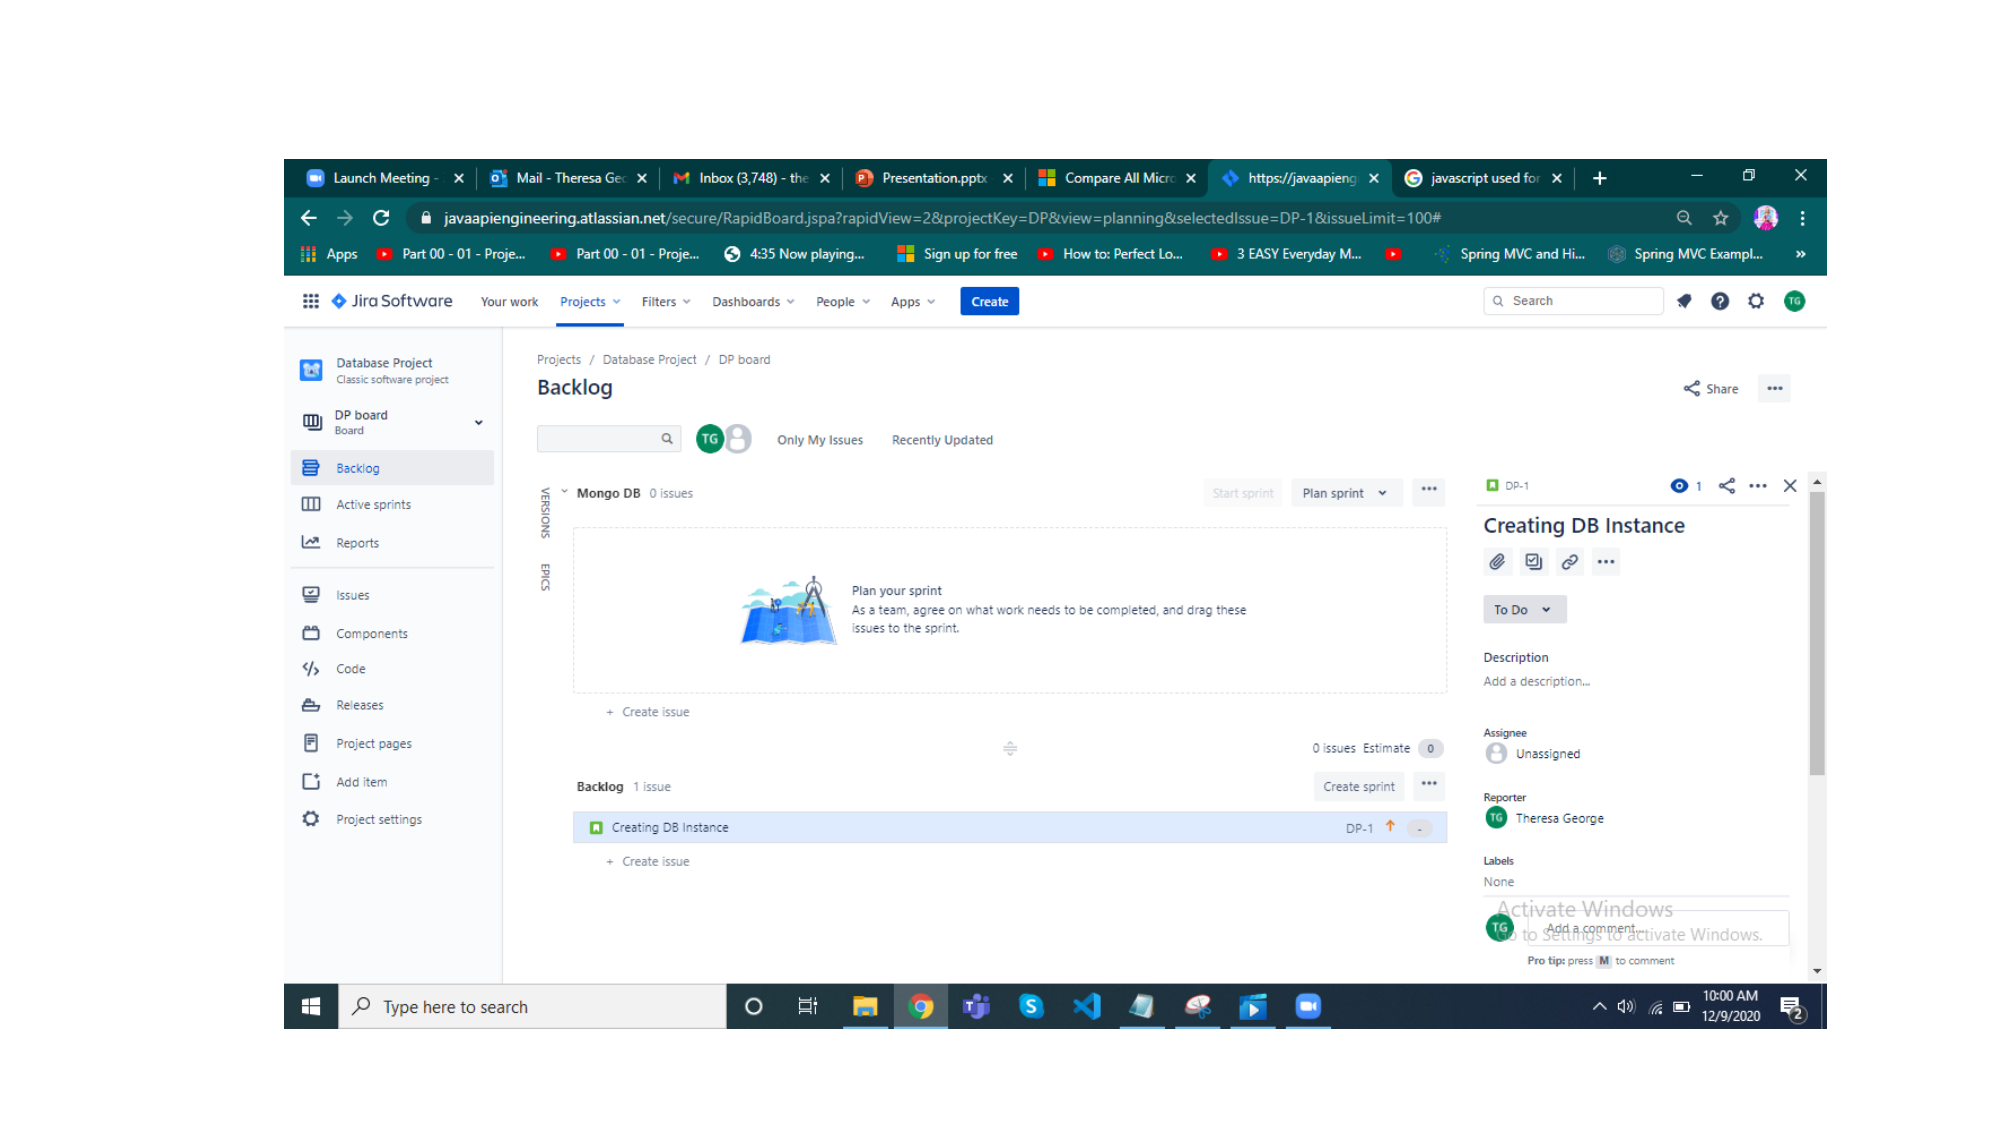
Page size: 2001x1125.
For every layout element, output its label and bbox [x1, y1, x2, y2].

picture [284, 159, 1827, 1029]
